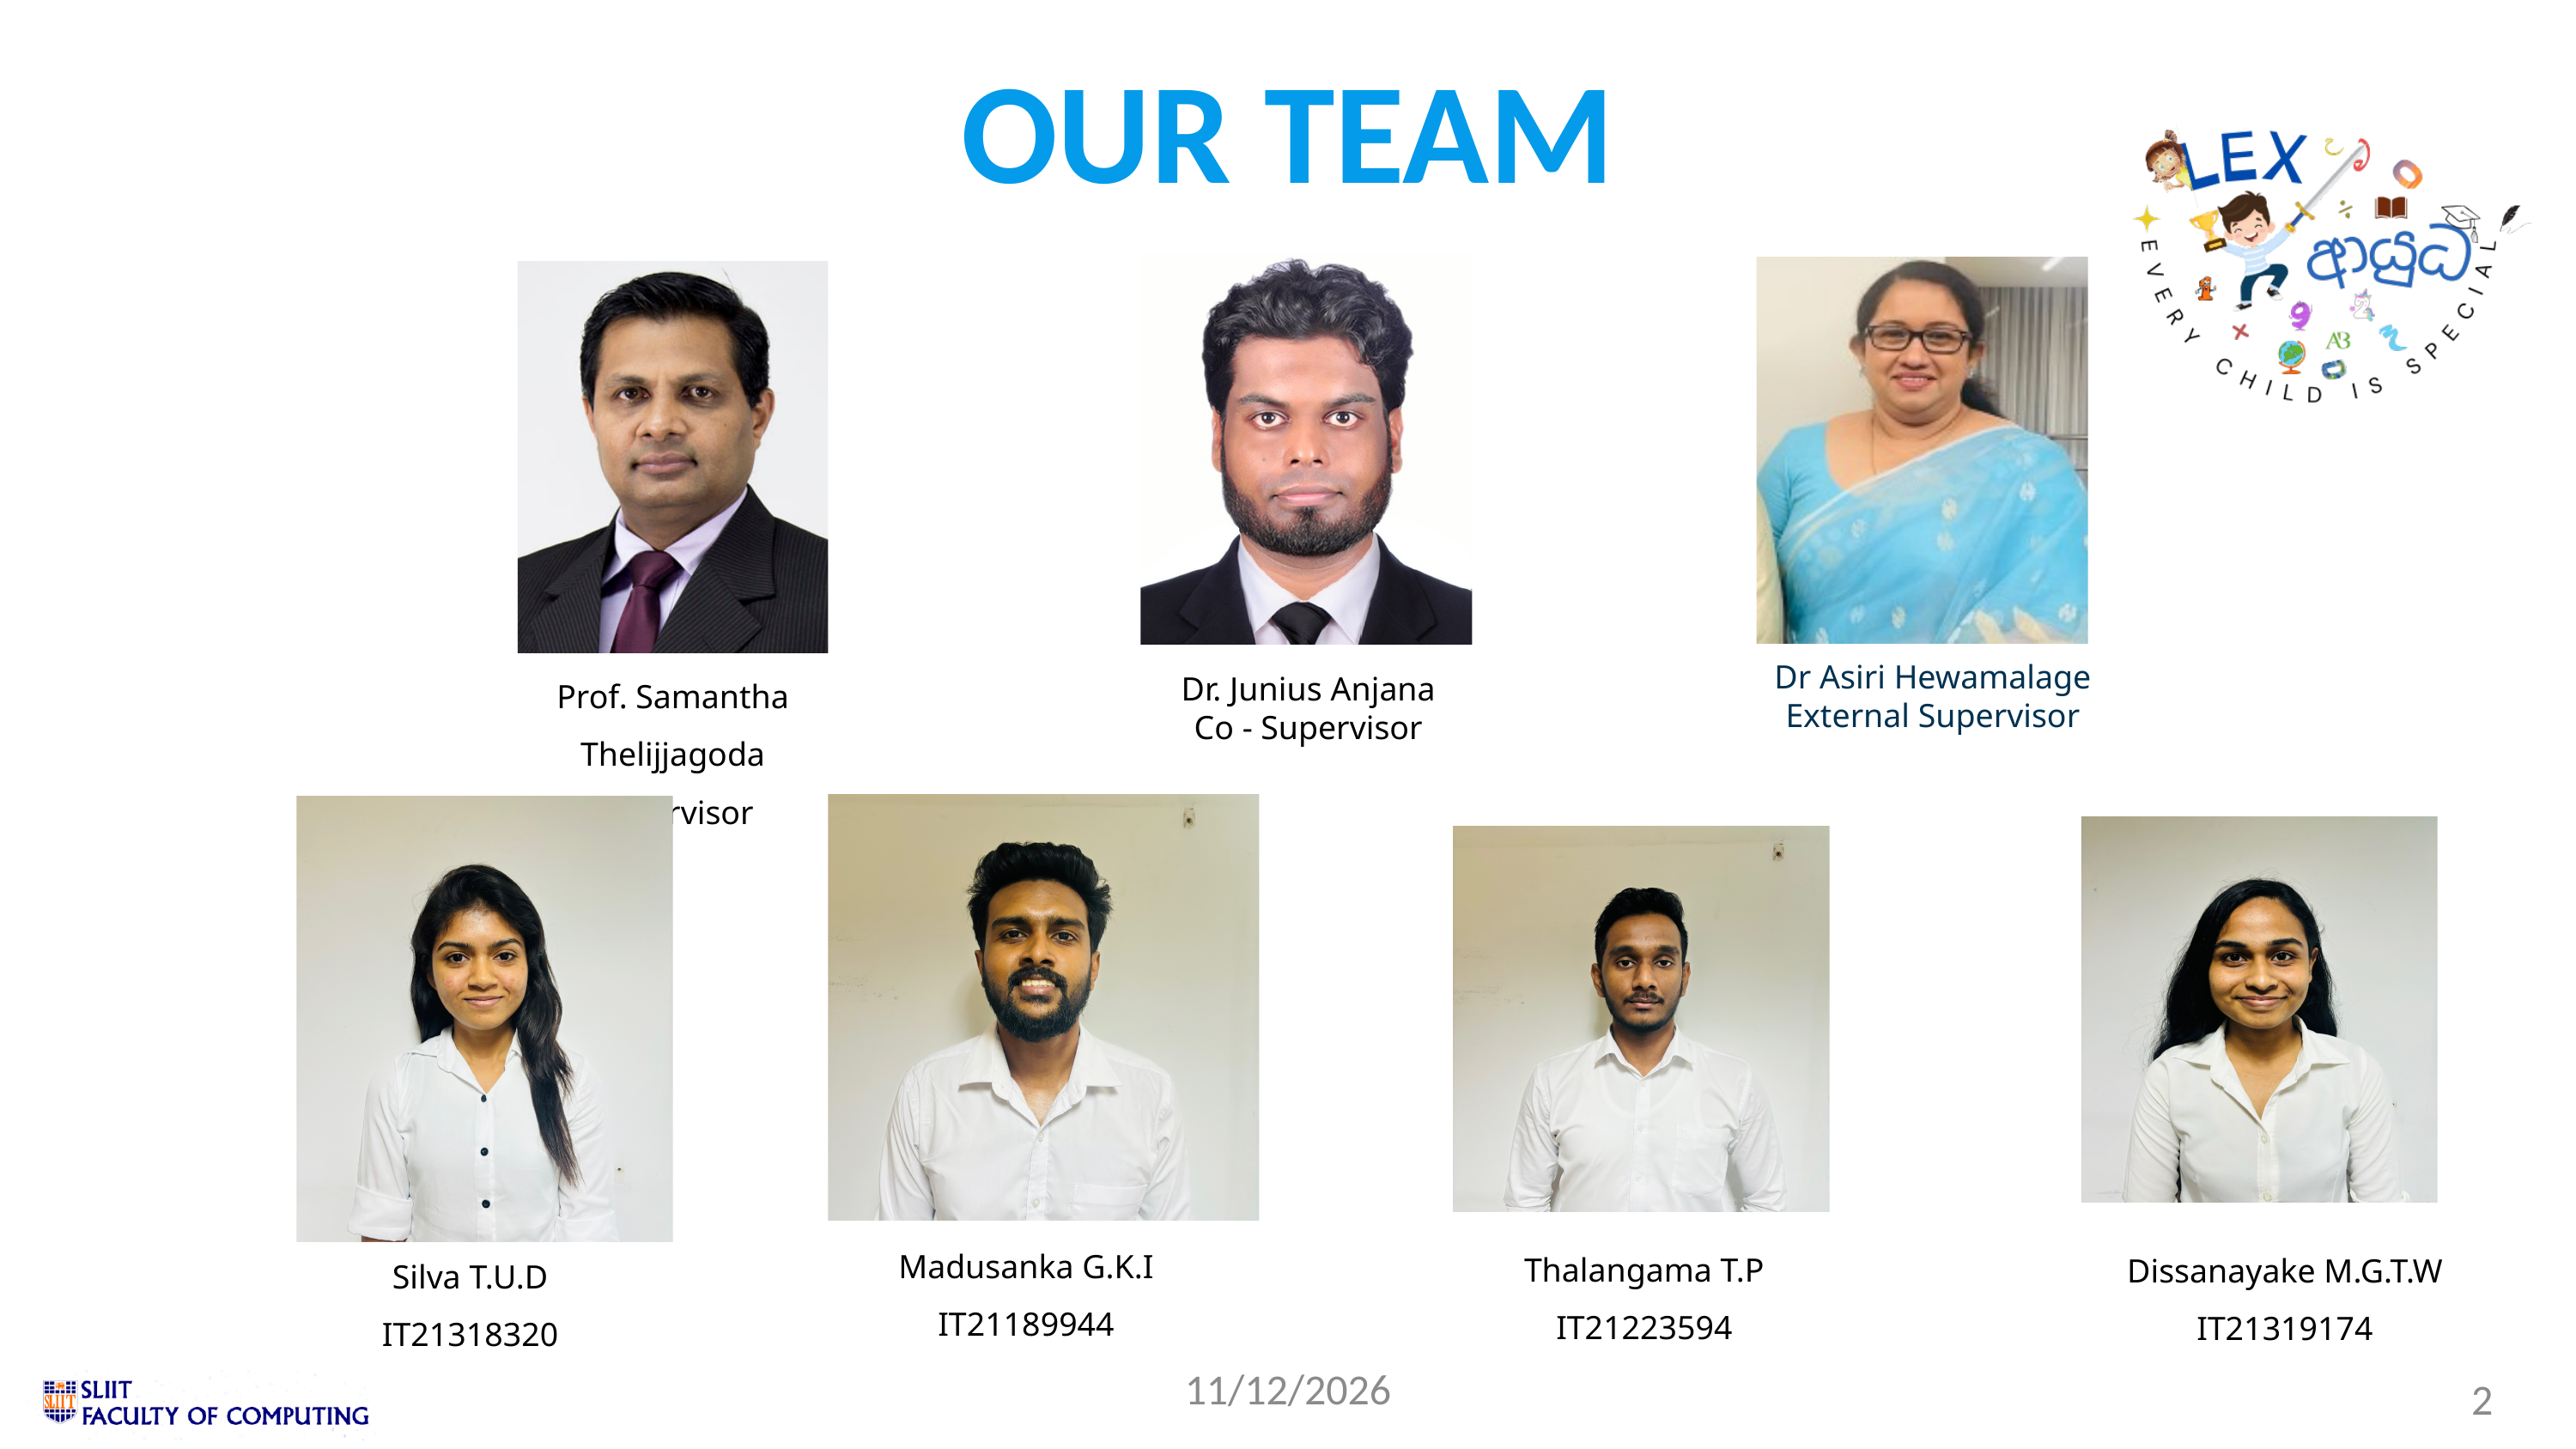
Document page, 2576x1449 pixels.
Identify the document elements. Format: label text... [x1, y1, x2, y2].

picture [2081, 816, 2438, 1203]
picture [21, 1370, 376, 1440]
picture [828, 794, 1260, 1221]
text_box [1140, 252, 1473, 643]
text_box Madusanka G.K.I IT21189944 [822, 1220, 1230, 1349]
text_box Dr. Junius Anjana Co - Supervisor [1104, 643, 1513, 753]
text_box [517, 261, 829, 651]
text_box OUR TEAM [948, 33, 1628, 219]
picture [1756, 2, 2571, 644]
text_box Silva T.U.D IT21318320 [266, 1230, 675, 1360]
text_box Dissanayake M.G.T.W IT21319174 [2081, 1224, 2489, 1354]
text_box Thalangama T.P IT21223594 [1440, 1223, 1849, 1353]
picture [1453, 826, 1830, 1212]
slide_number 2 [1926, 1359, 2506, 1437]
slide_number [998, 1349, 1578, 1427]
picture [296, 796, 673, 1242]
text_box Prof. Samantha Thelijjagoda Supervisor [469, 651, 877, 838]
text_box Dr Asiri Hewamalage External Supervisor [1761, 650, 2105, 741]
